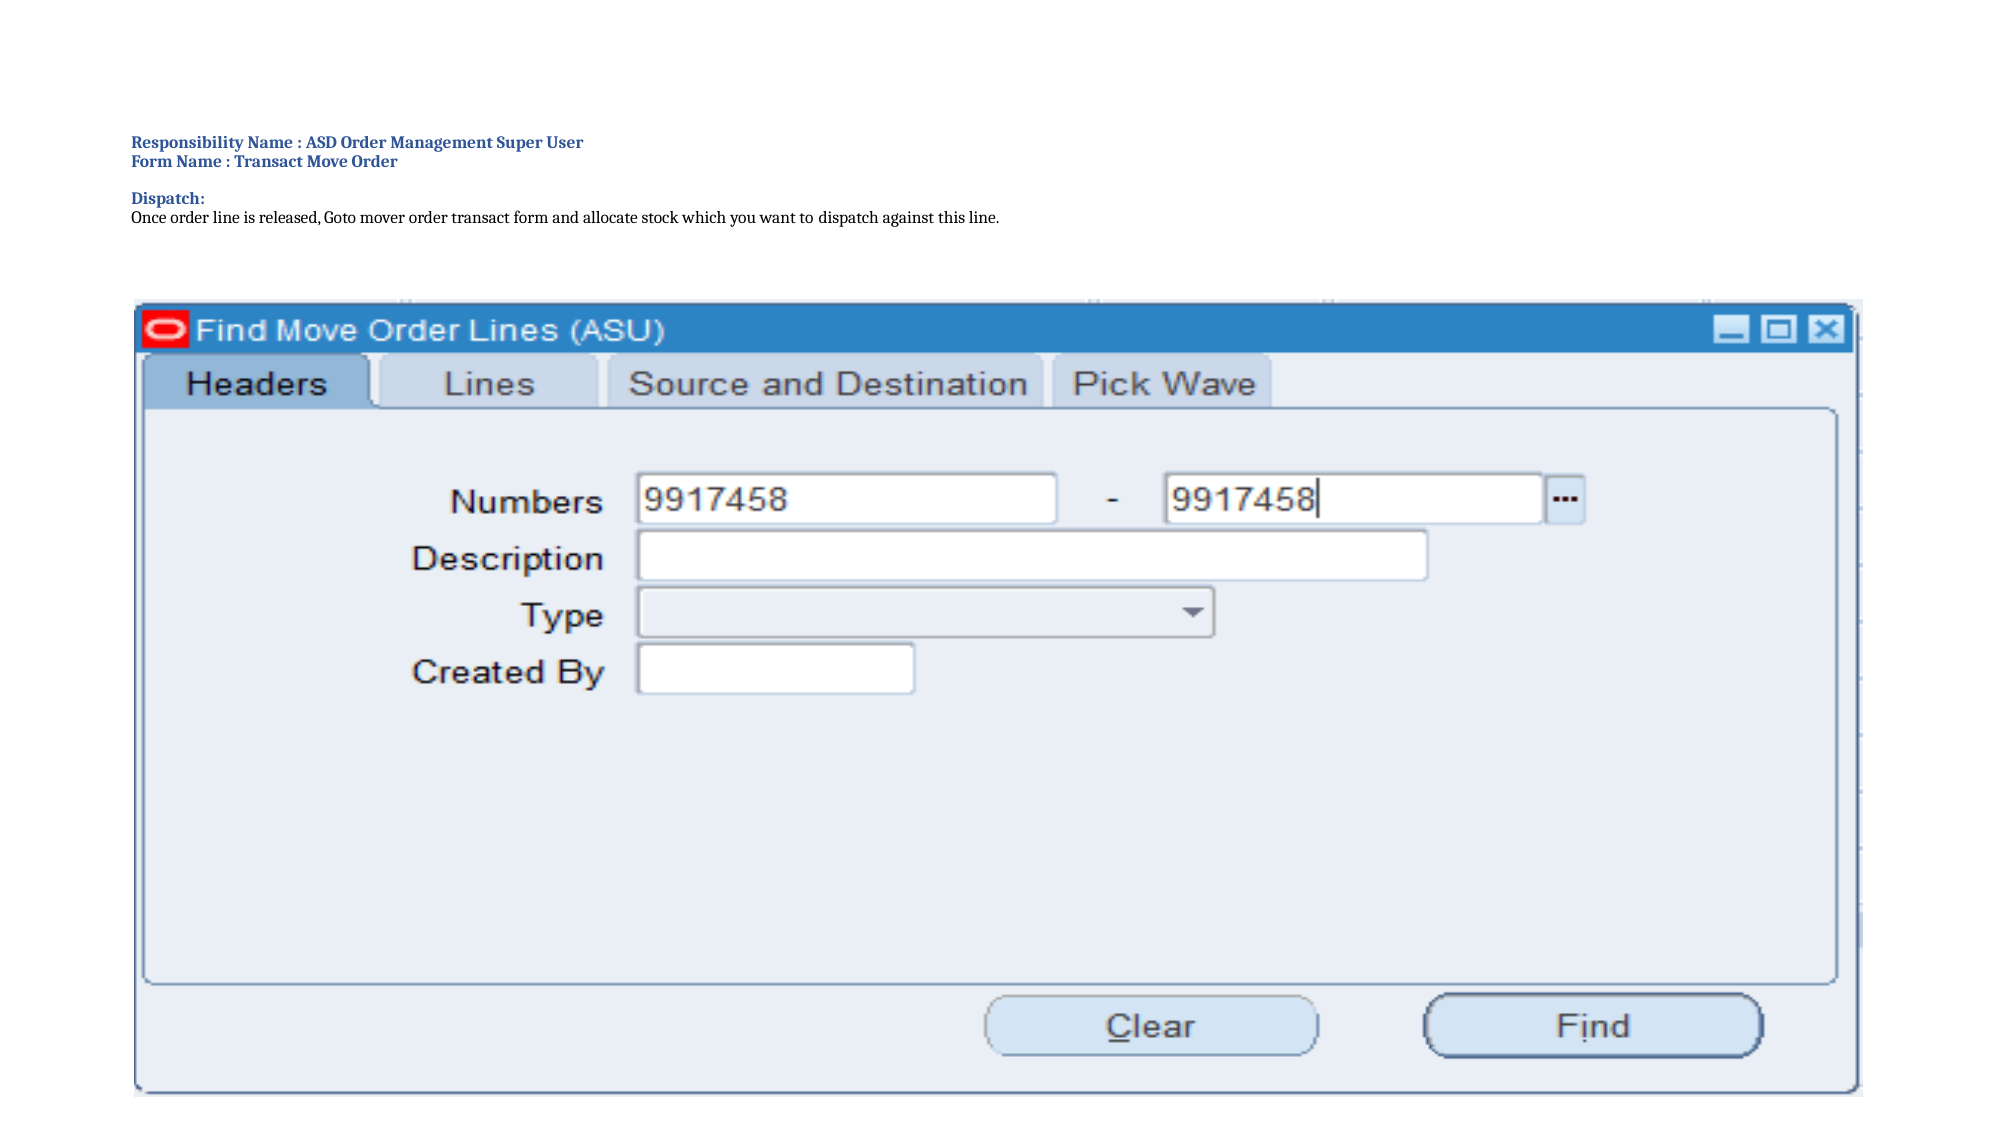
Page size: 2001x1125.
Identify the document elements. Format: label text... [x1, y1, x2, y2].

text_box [134, 299, 1863, 1097]
title Responsibility Name : ASD Order Management Super User Form Name : Transact Move Order Dispatch: Once order line is released, Goto mover order transact form and allocate stock which you want to dispatch against this line. [116, 125, 1842, 236]
